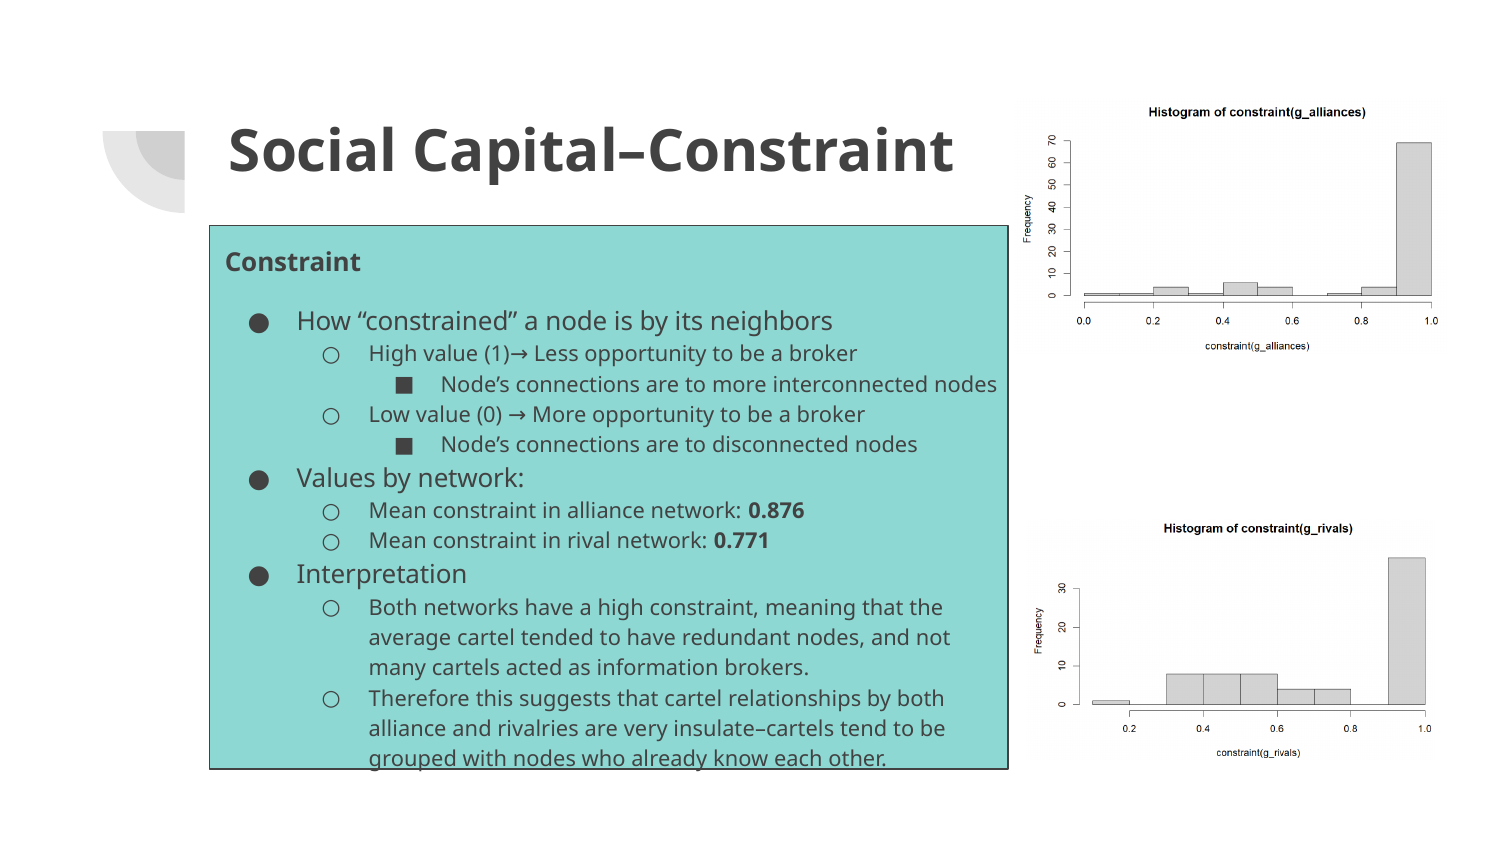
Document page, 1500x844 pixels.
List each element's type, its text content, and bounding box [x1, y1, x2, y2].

list Constraint How “constrained” a node is by its neighbors High value (1)→ Less opportunity to be a broker Node’s connections are to more interconnected nodes Low value (0) → More opportunity to be a broker Node’s connections are to disconnected nodes Values by network: Mean constraint in alliance network: 0.876 Mean constraint in rival network: 0.771 Interpretation Both networks have a high constraint, meaning that the average cartel tended to have redundant nodes, and not many cartels acted as information brokers. Therefore this suggests that cartel relationships by both alliance and rivalries are very insulate–cartels tend to be grouped with nodes who already know each other. [209, 225, 1023, 800]
picture [1025, 519, 1435, 760]
picture [1013, 97, 1447, 354]
title Social Capital–Constraint [213, 98, 1011, 225]
